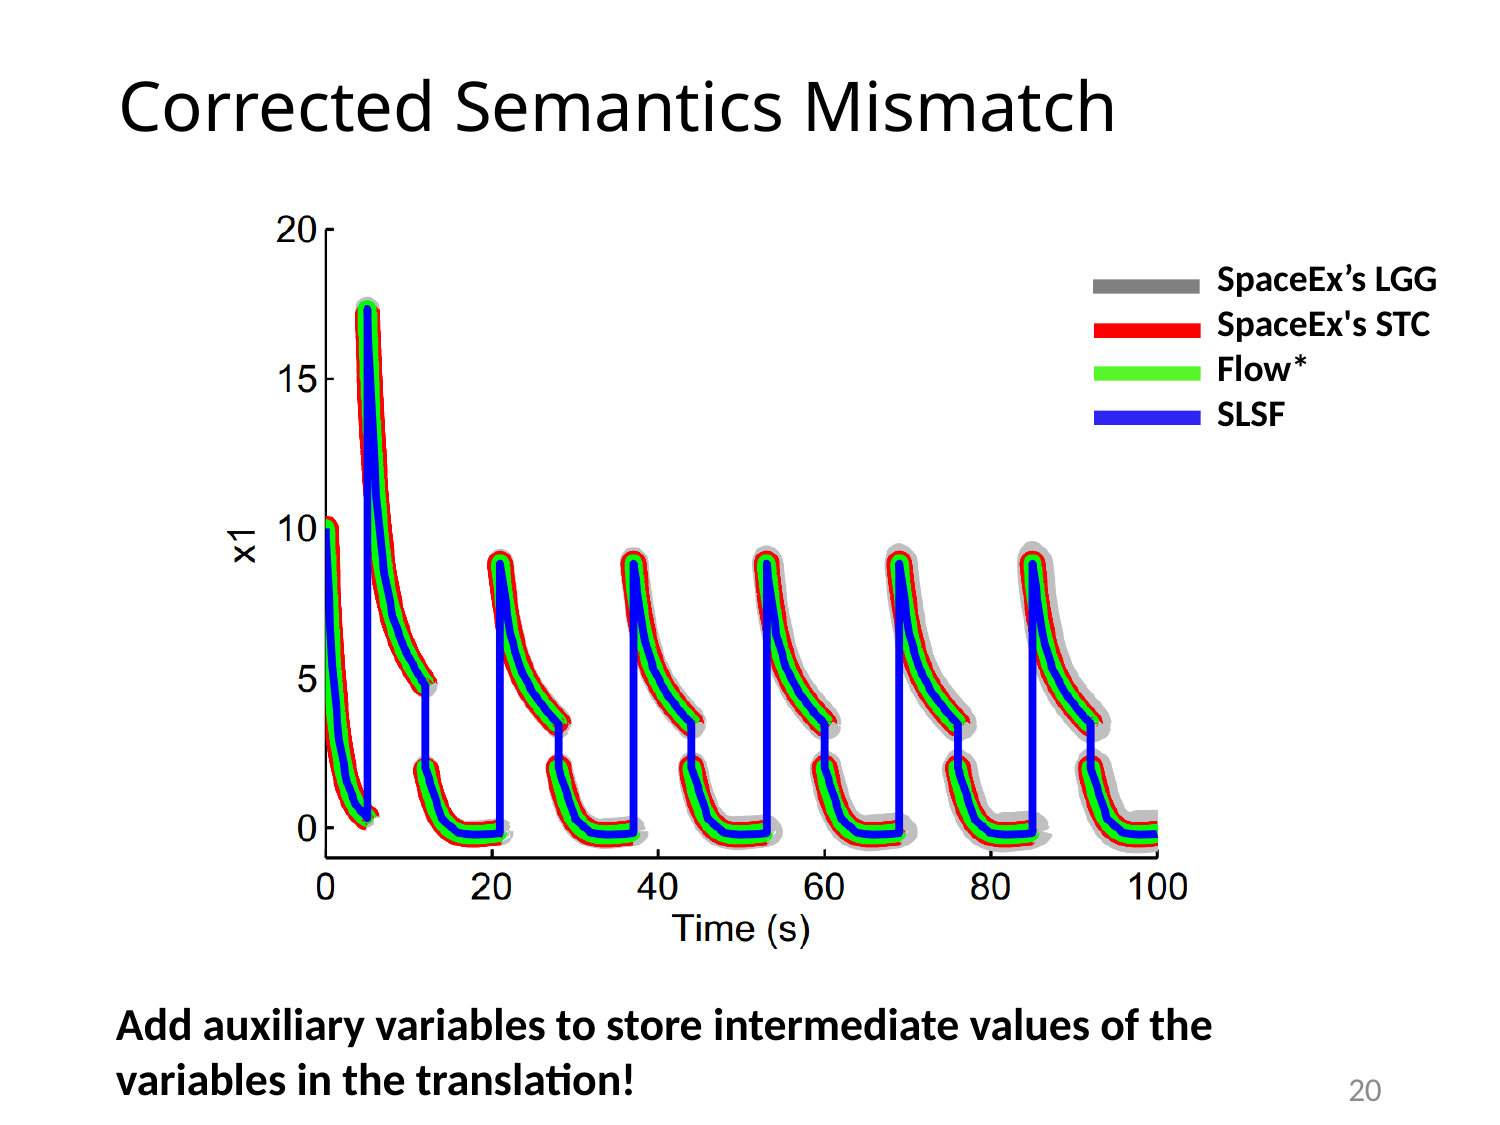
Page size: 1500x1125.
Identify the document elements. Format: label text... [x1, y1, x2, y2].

text_box [1194, 278, 1201, 295]
text_box [1194, 410, 1202, 426]
text_box Add auxiliary variables to store intermediate values of the variables in the translation! [101, 987, 1302, 1112]
text_box [1194, 322, 1202, 339]
text_box SpaceEx’s LGG SpaceEx's STC Flow* SLSF [1202, 247, 1500, 442]
slide_number 20 [1302, 1069, 1397, 1107]
picture [218, 210, 1194, 953]
text_box [1194, 365, 1202, 382]
title Corrected Semantics Mismatch [103, 0, 1397, 218]
